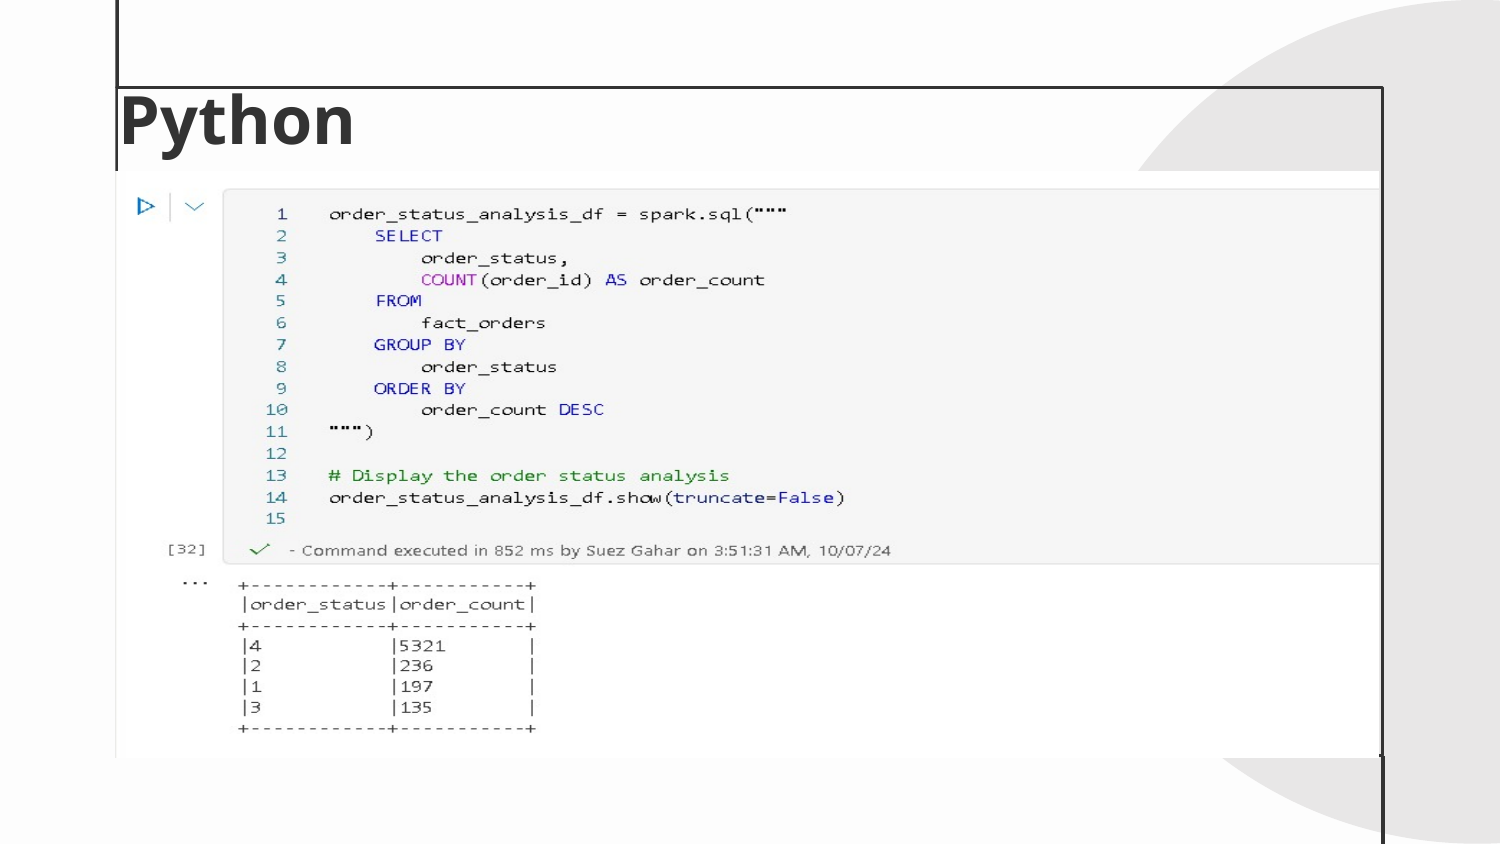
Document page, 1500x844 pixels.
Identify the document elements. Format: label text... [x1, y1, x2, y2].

title Python [103, 56, 936, 174]
picture [114, 170, 1379, 759]
